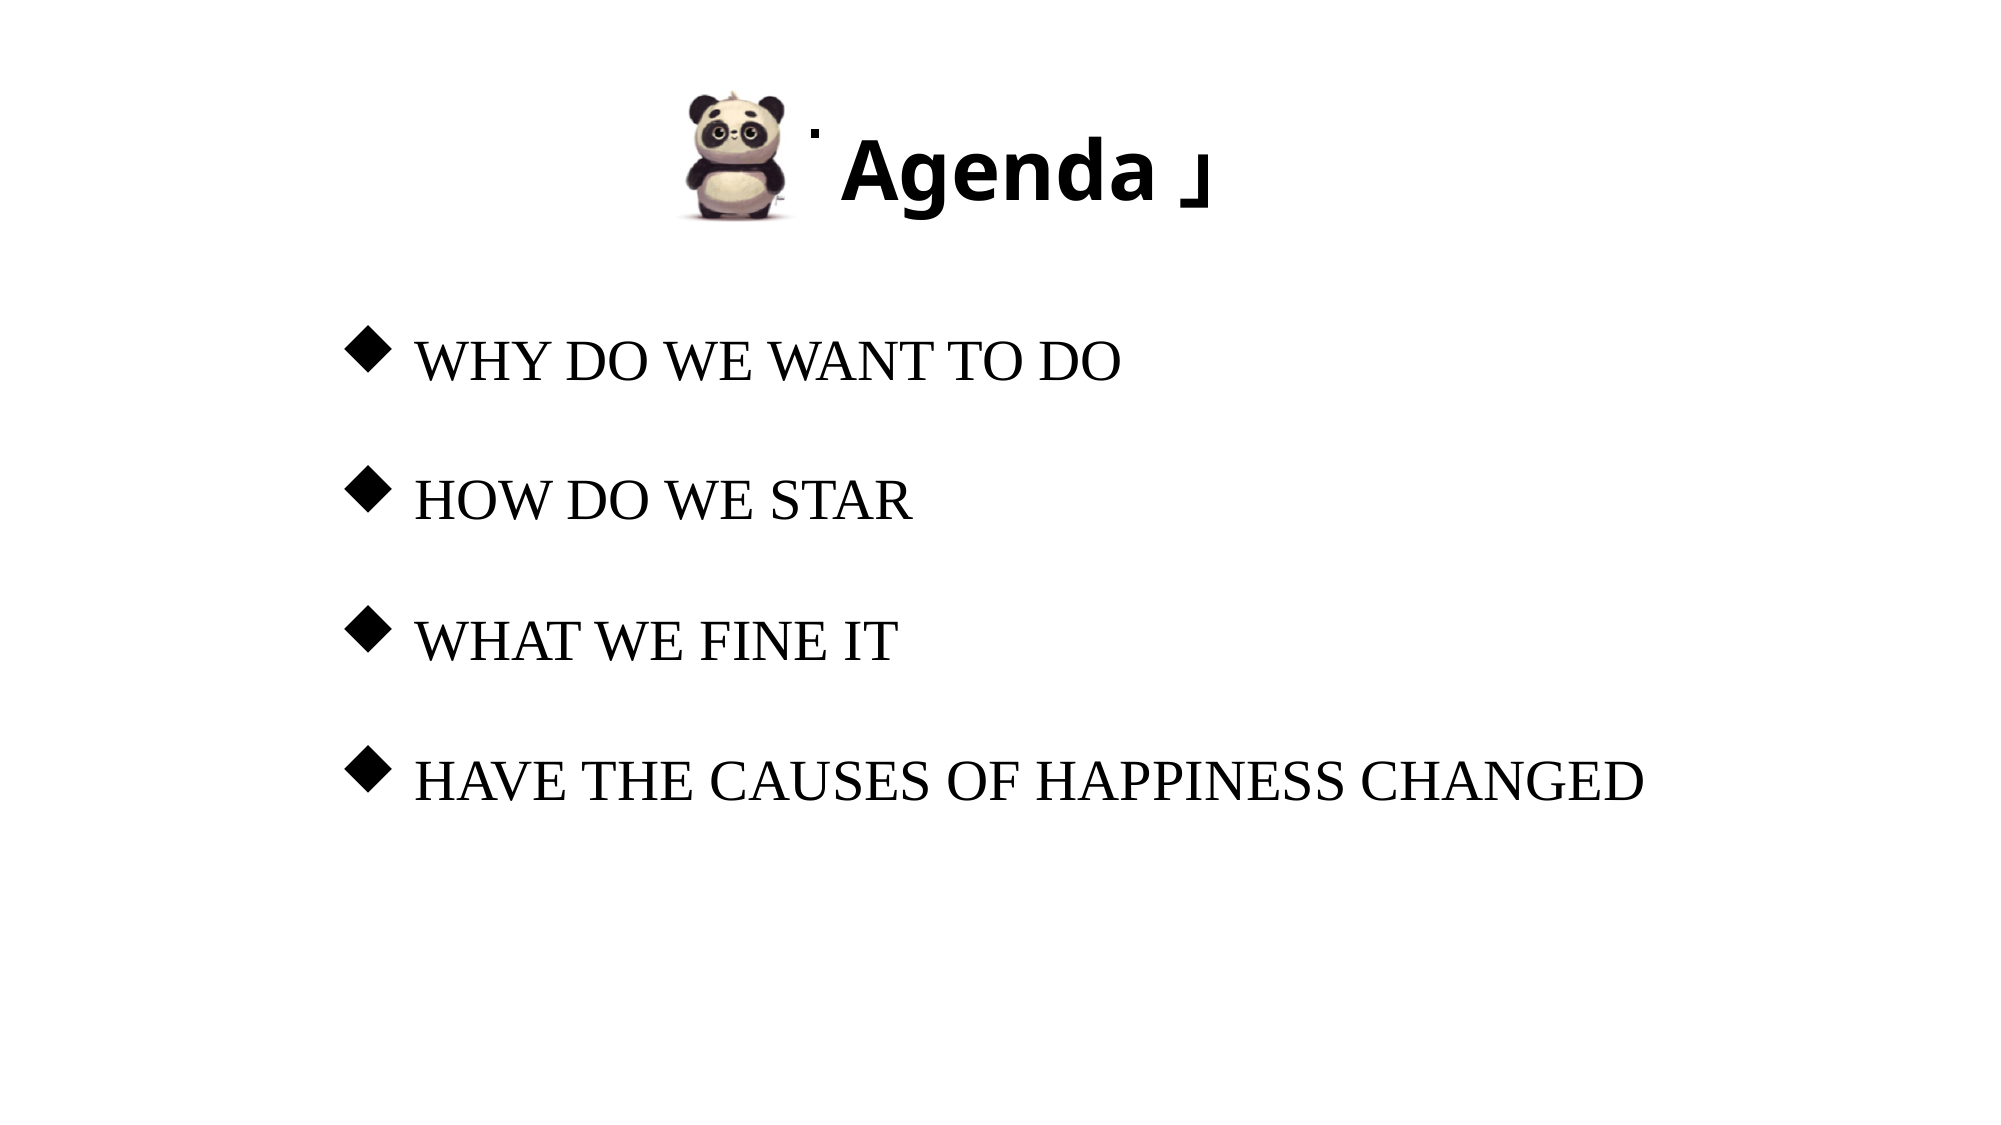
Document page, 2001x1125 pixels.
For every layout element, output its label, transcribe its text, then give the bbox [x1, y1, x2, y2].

picture [662, 74, 811, 226]
text_box WHY DO WE WANT TO DO HOW DO WE STAR WHAT WE FINE IT HAVE THE CAUSES OF HAPPINESS CHANGED [324, 314, 1676, 889]
text_box 「Agenda」 [811, 109, 1277, 224]
